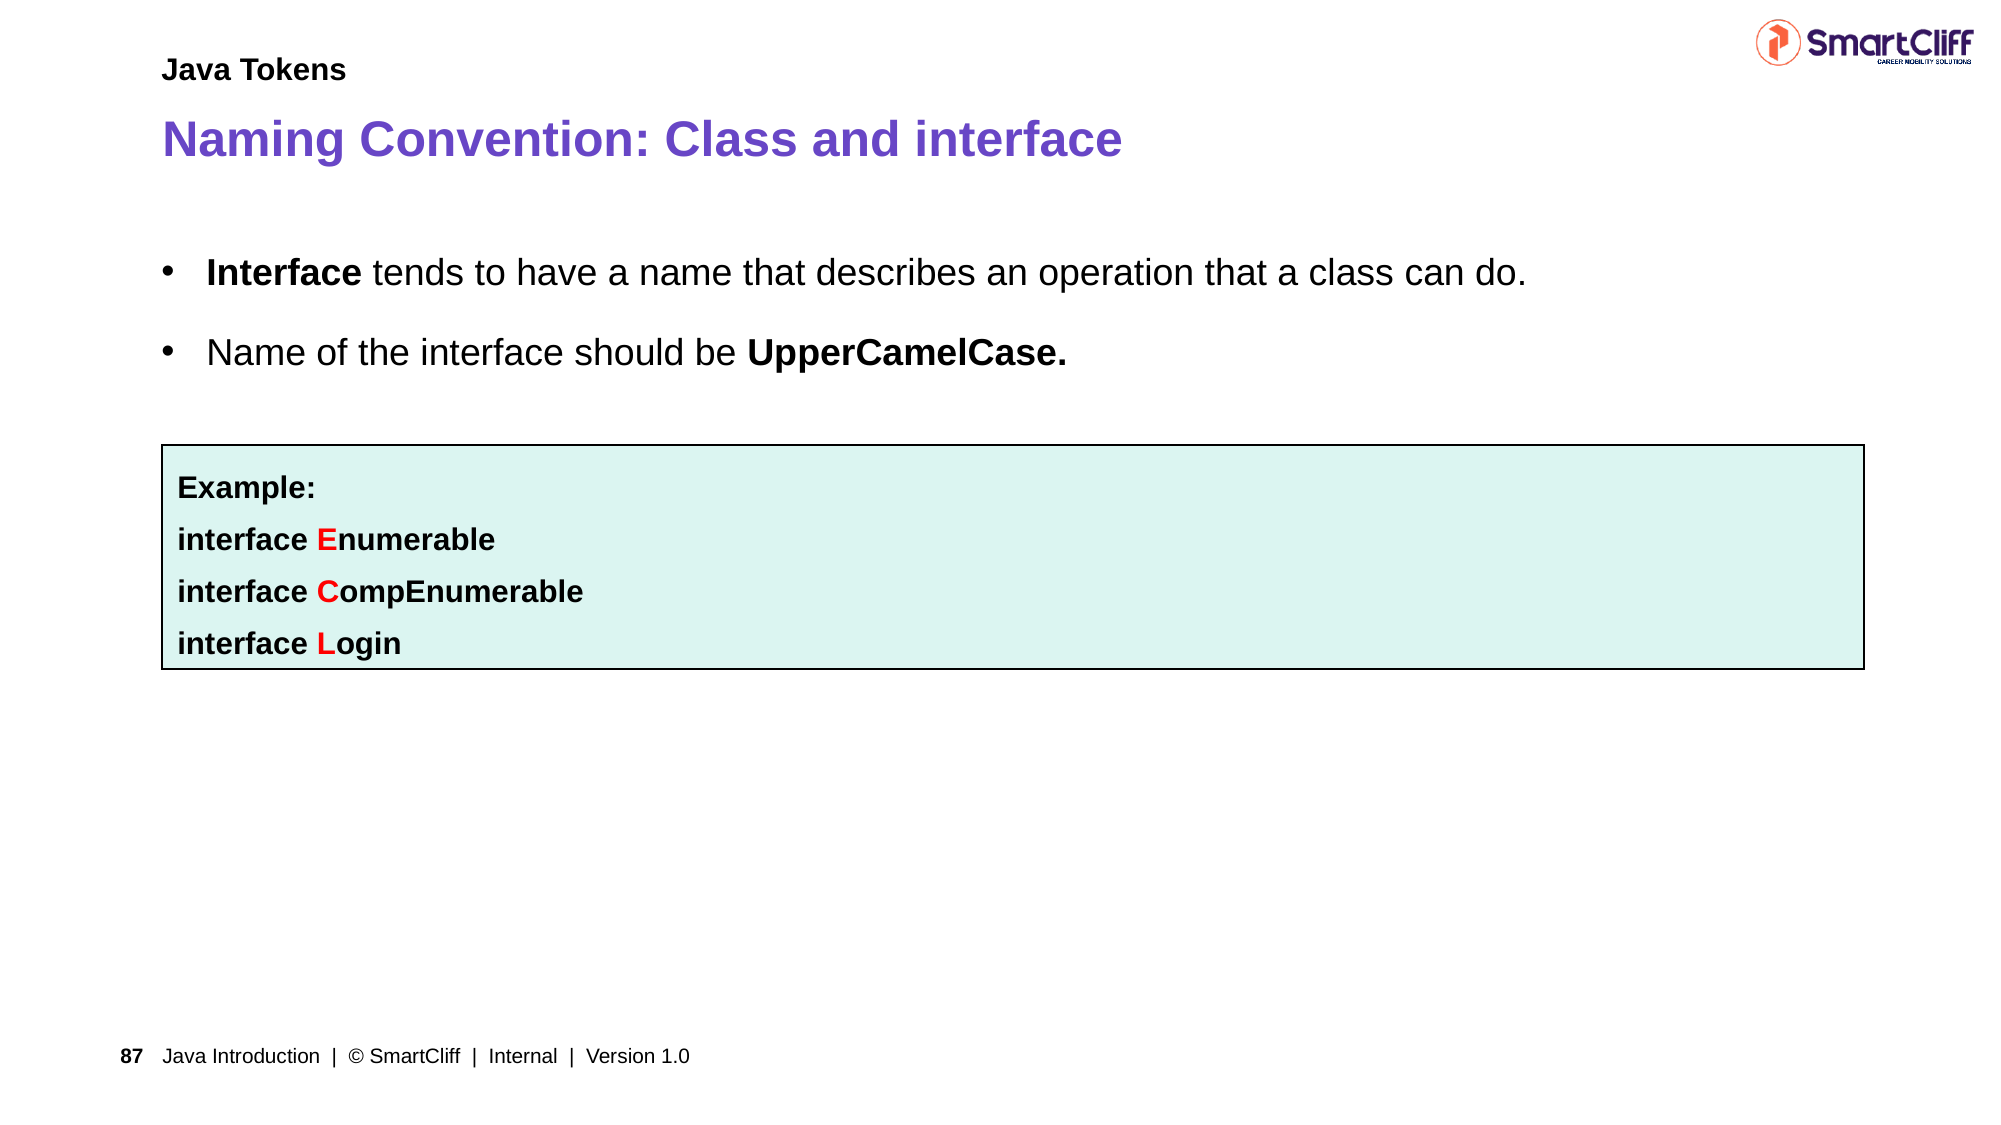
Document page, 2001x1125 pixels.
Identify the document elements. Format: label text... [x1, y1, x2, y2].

list Interface tends to have a name that describes an operation that a class can do. Name of the interface should be UpperCamelCase. [161, 225, 1953, 424]
picture [1750, 13, 1980, 73]
table_header Example: interface Enumerable interface CompEnumerable interface Login [163, 446, 1863, 668]
list Java Tokens [161, 48, 1953, 110]
title Naming Convention: Class and interface [162, 105, 1954, 169]
footer Java Introduction | © SmartCliff | Internal | Version 1.0 [162, 1032, 1567, 1079]
slide_number 87 [63, 1032, 162, 1079]
